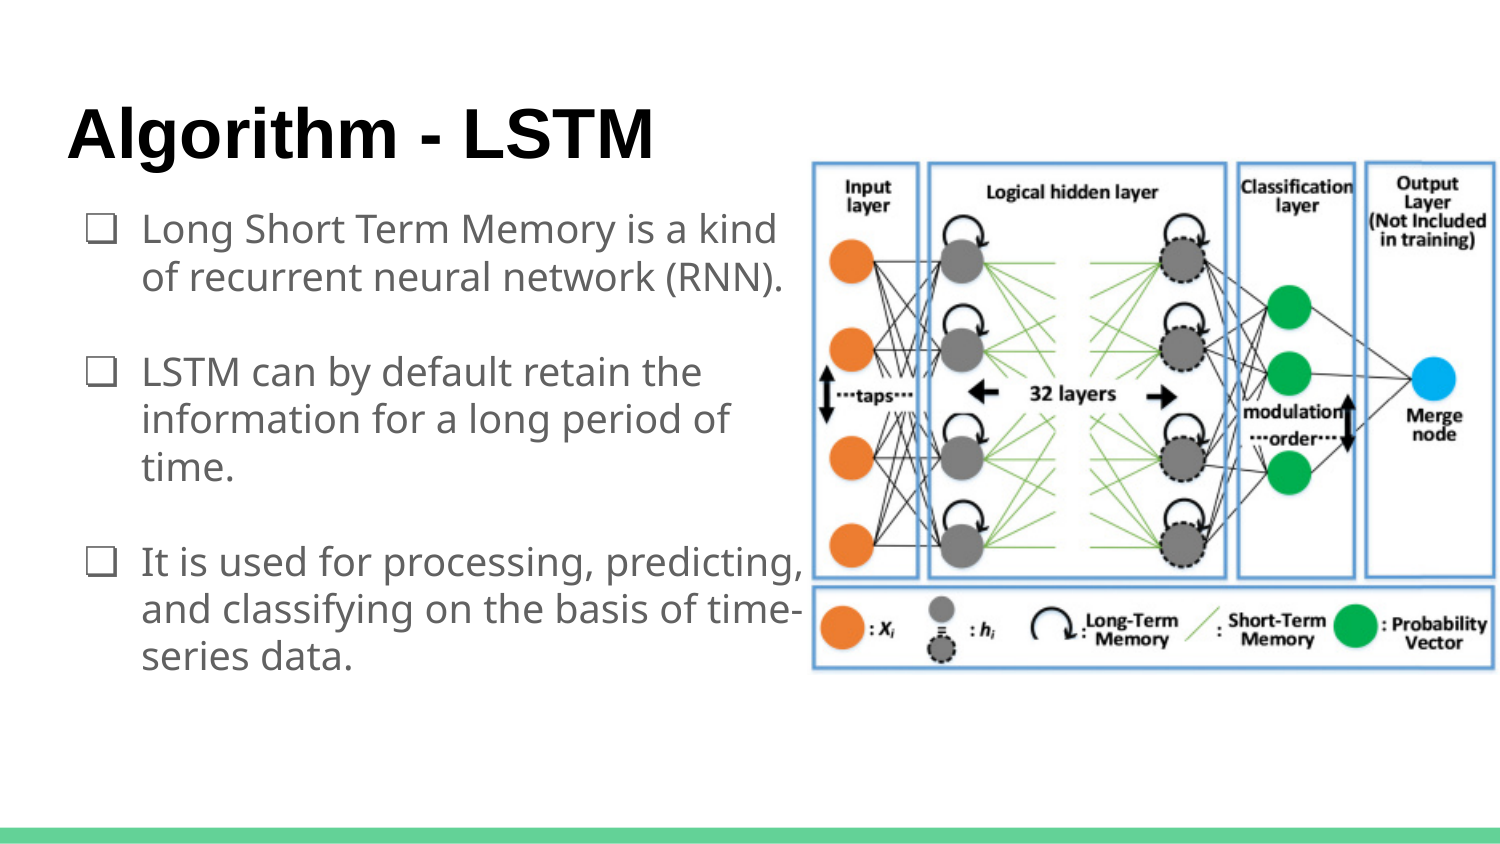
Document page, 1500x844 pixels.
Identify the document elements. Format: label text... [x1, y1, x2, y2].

title Algorithm - LSTM [51, 72, 1449, 167]
picture [807, 156, 1500, 676]
list Long Short Term Memory is a kind of recurrent neural network (RNN). LSTM can by default retain the information for a long period of time. It is used for processing, predicting, and classifying on the basis of time-series data. [51, 189, 822, 750]
